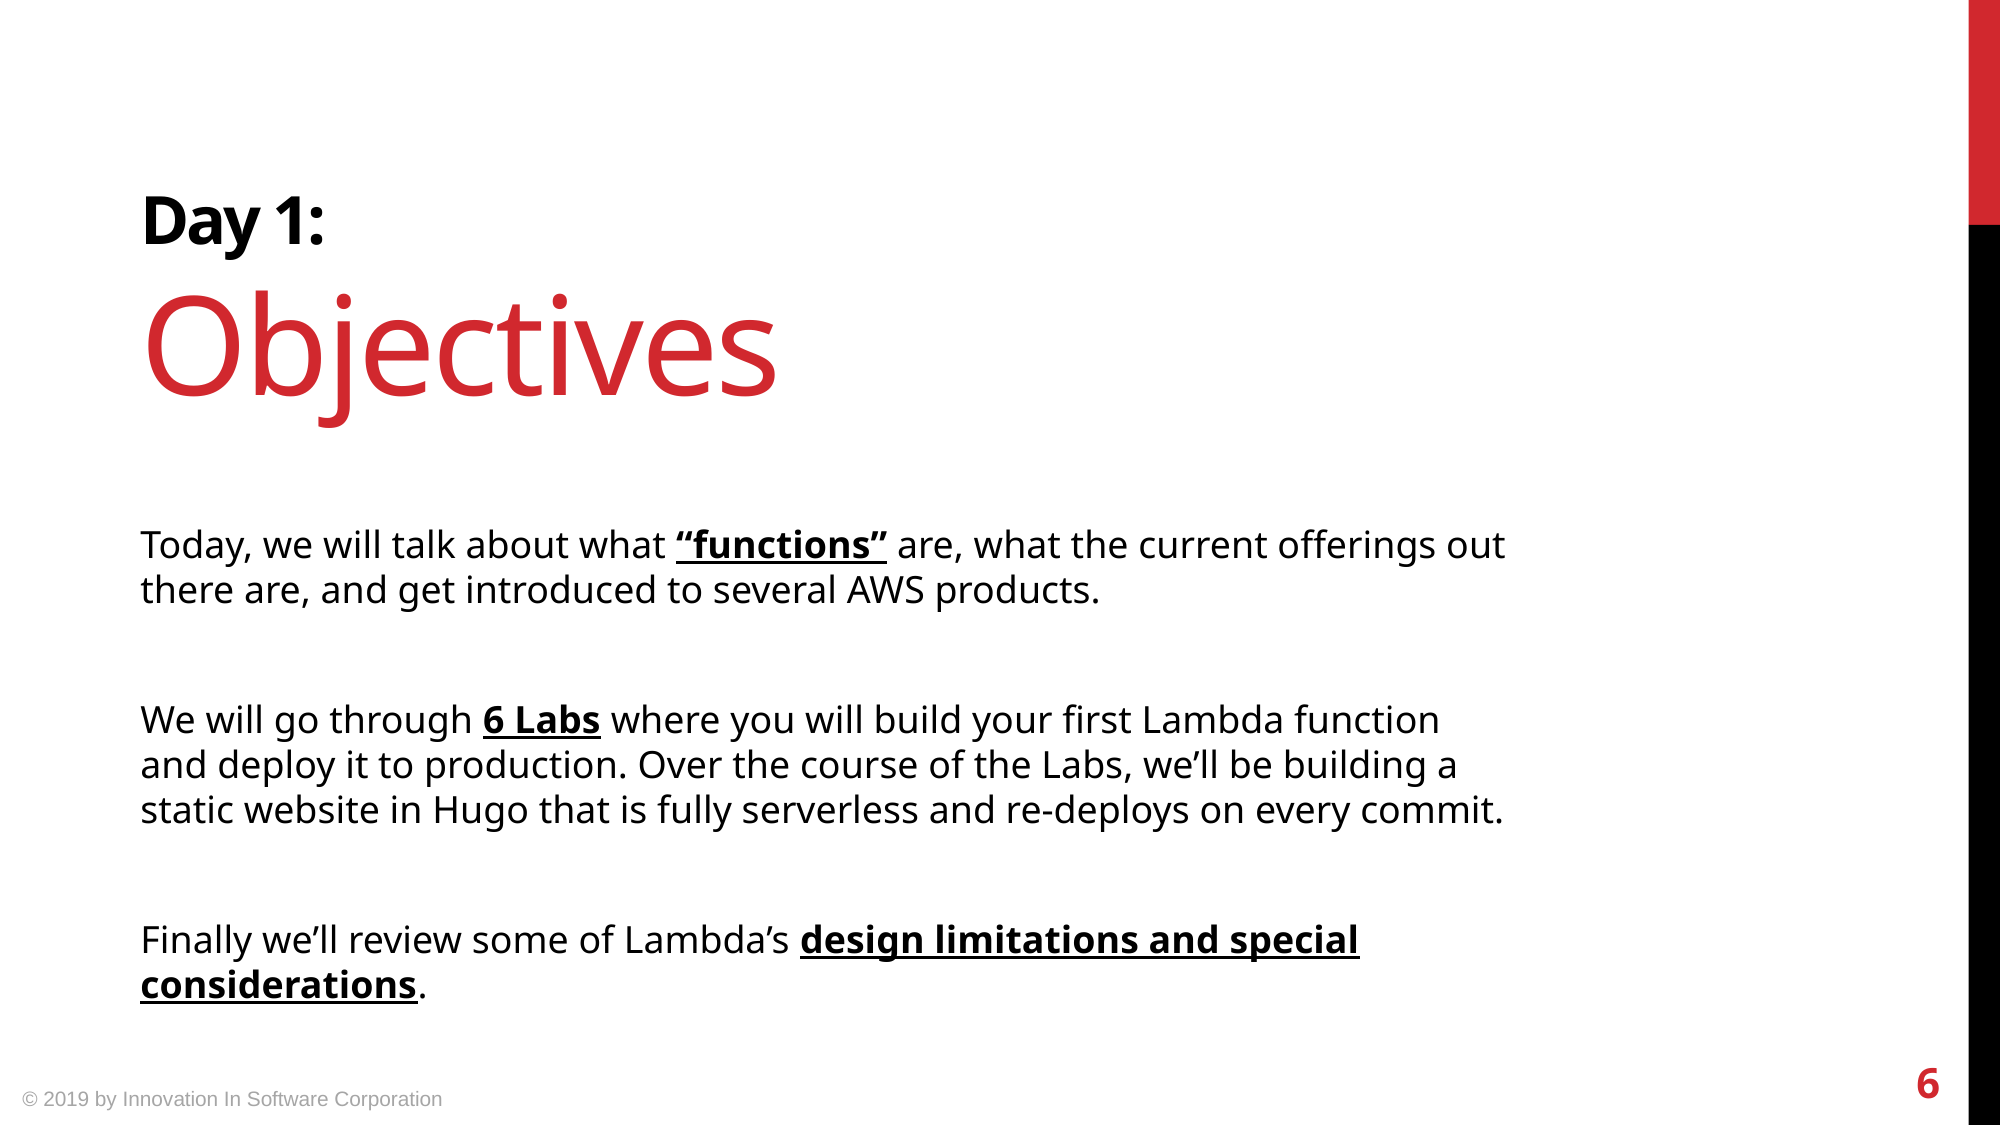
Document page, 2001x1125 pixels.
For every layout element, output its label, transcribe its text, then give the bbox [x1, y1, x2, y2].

slide_number 6 [1739, 1045, 1956, 1125]
footer © 2019 by Innovation In Software Corporation [7, 1078, 758, 1125]
title Day 1: Objectives [125, 133, 1126, 431]
list Today, we will talk about what “functions” are, what the current offerings out there are, and get introduced to several AWS products. We will go through 6 Labs where you will build your first Lambda function and deploy it to production. Over the course of the Labs, we’ll be building a static website in Hugo that is fully serverless and re-deploys on every commit. Finally we’ll review some of Lambda’s design limitations and special considerations. [125, 513, 1530, 996]
